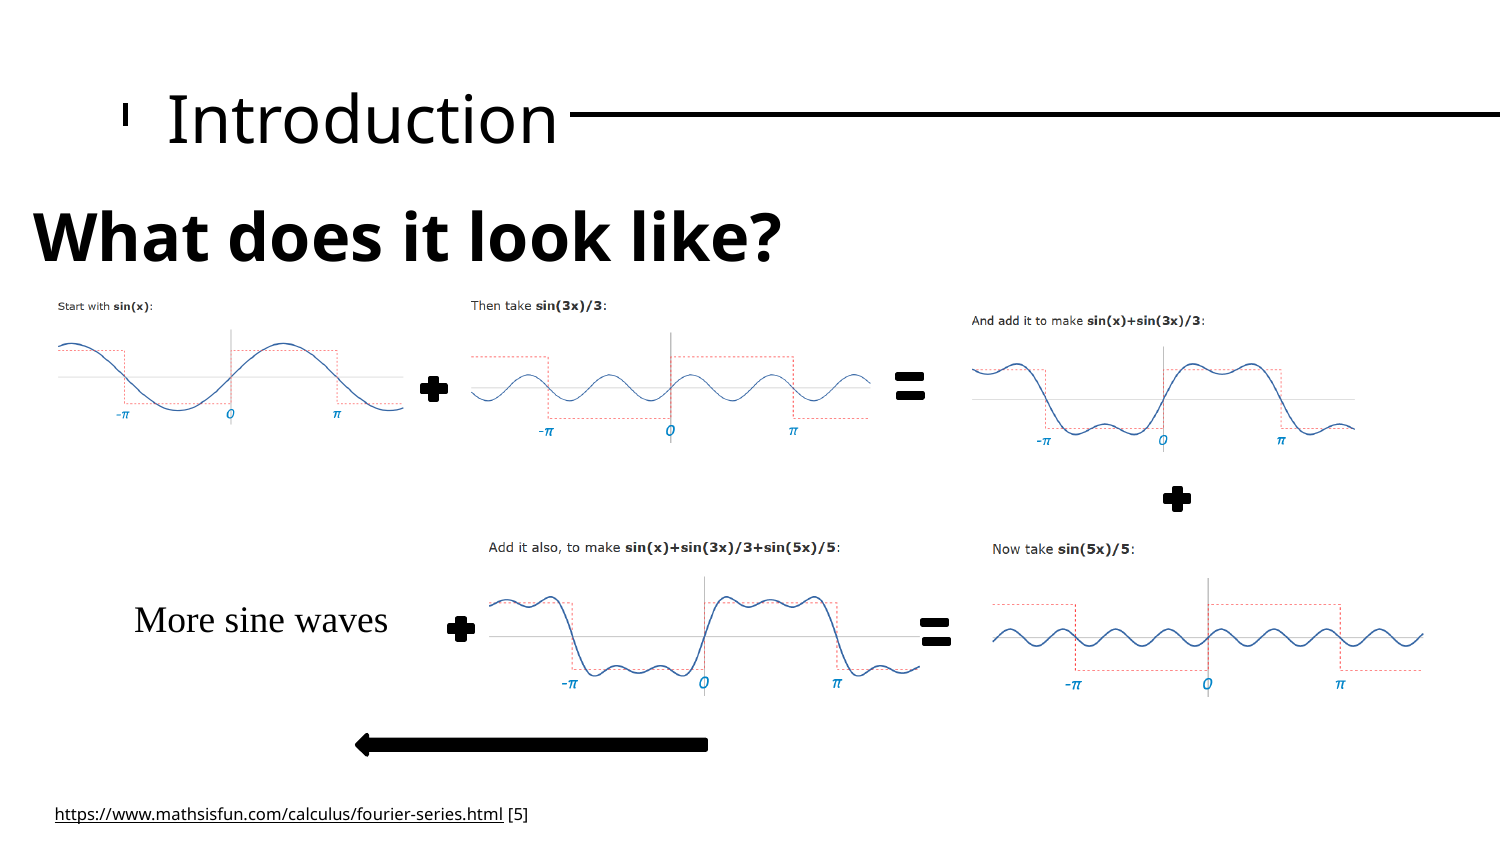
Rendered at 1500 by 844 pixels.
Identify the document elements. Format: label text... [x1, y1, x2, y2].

picture [450, 285, 887, 461]
text_box [435, 376, 445, 402]
picture [965, 304, 1365, 472]
text_box [1163, 486, 1191, 512]
text_box What does it look like? [18, 179, 846, 277]
picture [42, 286, 430, 437]
text_box [896, 391, 925, 400]
text_box [926, 637, 951, 646]
text_box [354, 732, 708, 757]
list https://www.mathsisfun.com/calculus/fourier-series.html [5] [39, 789, 578, 842]
text_box More sine waves [119, 553, 445, 682]
picture [478, 533, 922, 702]
text_box [926, 618, 949, 627]
picture [986, 527, 1432, 712]
text_box [895, 372, 924, 381]
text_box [113, 103, 138, 127]
text_box [447, 616, 473, 642]
title Introduction [152, 61, 1382, 156]
